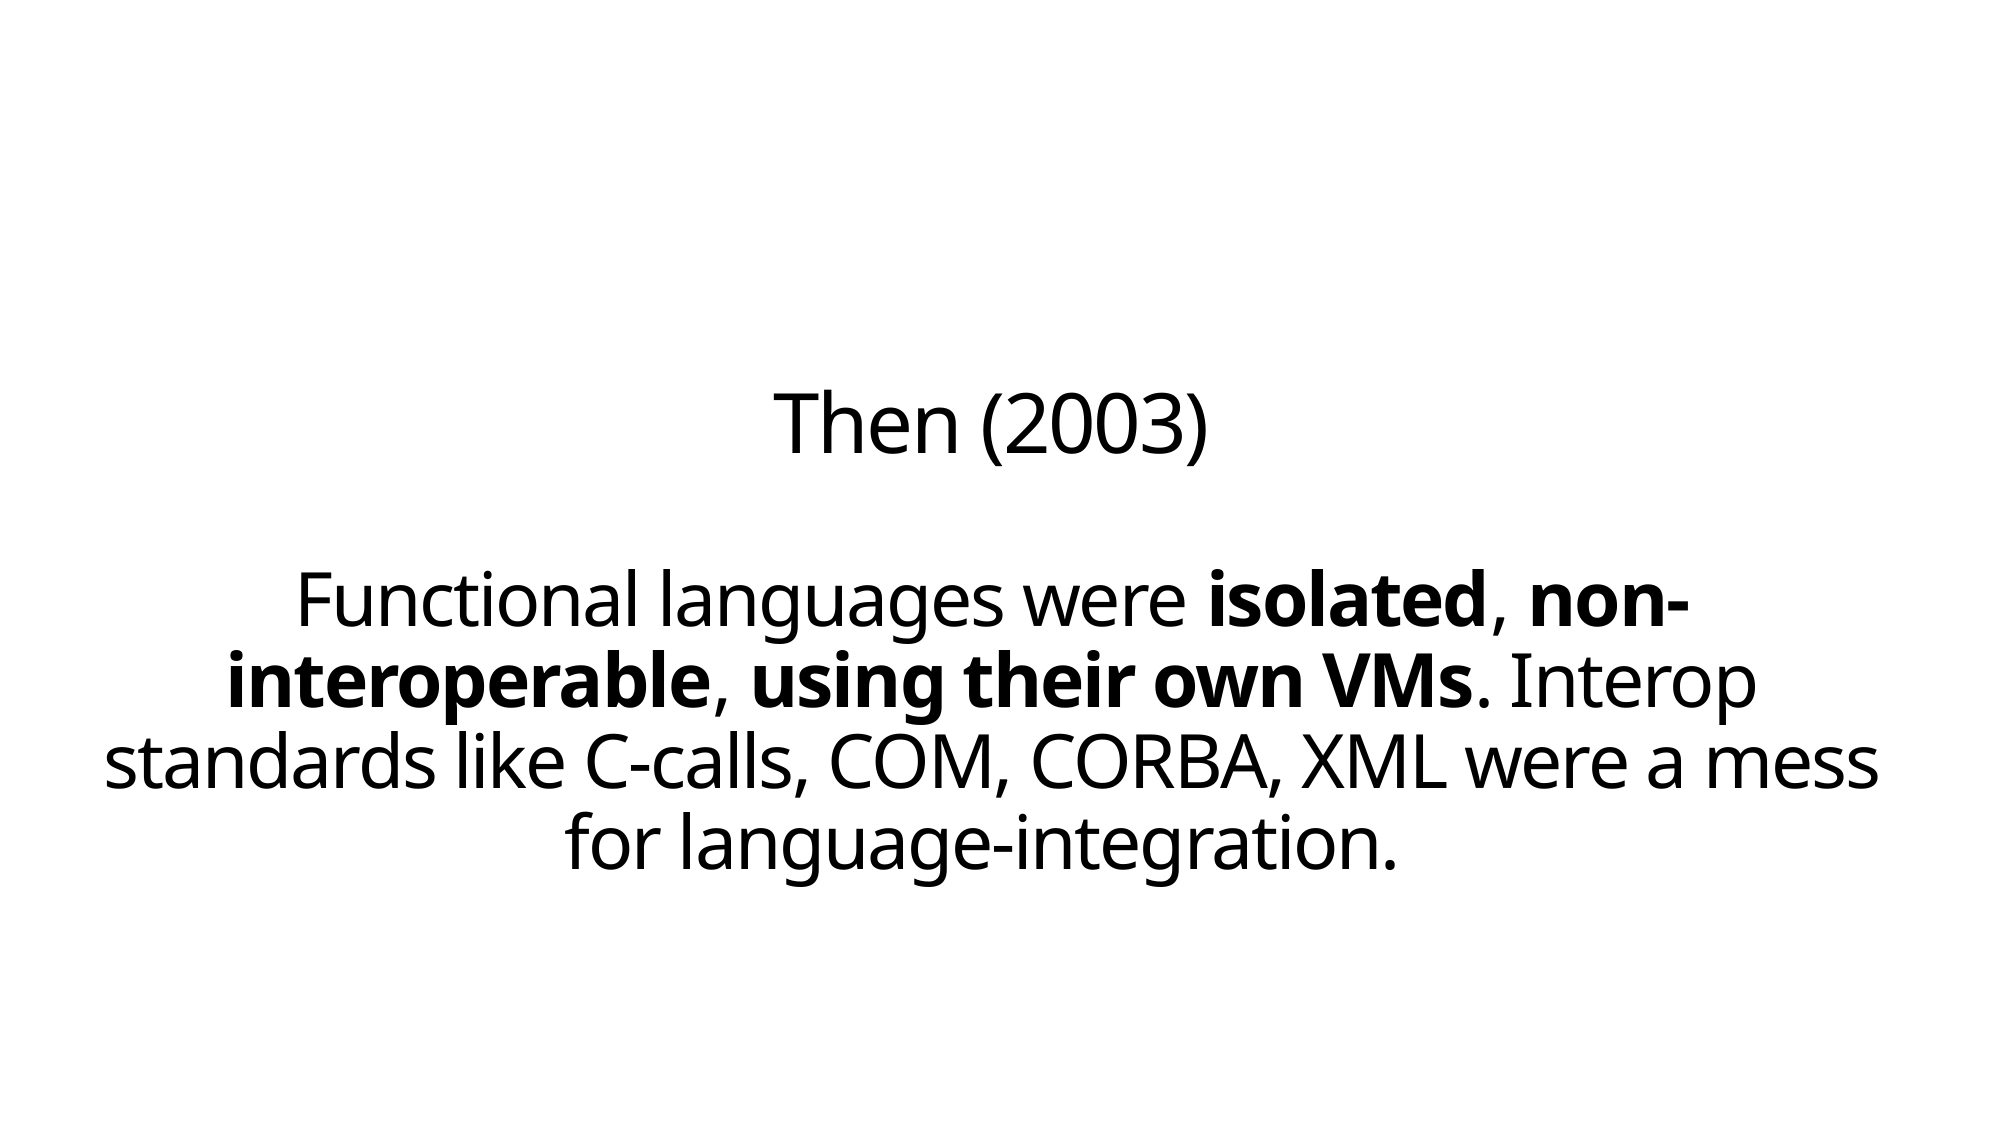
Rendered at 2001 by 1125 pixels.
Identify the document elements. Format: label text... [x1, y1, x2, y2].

title Then (2003) Functional languages were isolated, non-interoperable, using their own VMs. Interop standards like C-calls, COM, CORBA, XML were a mess for language-integration. [74, 381, 1909, 912]
